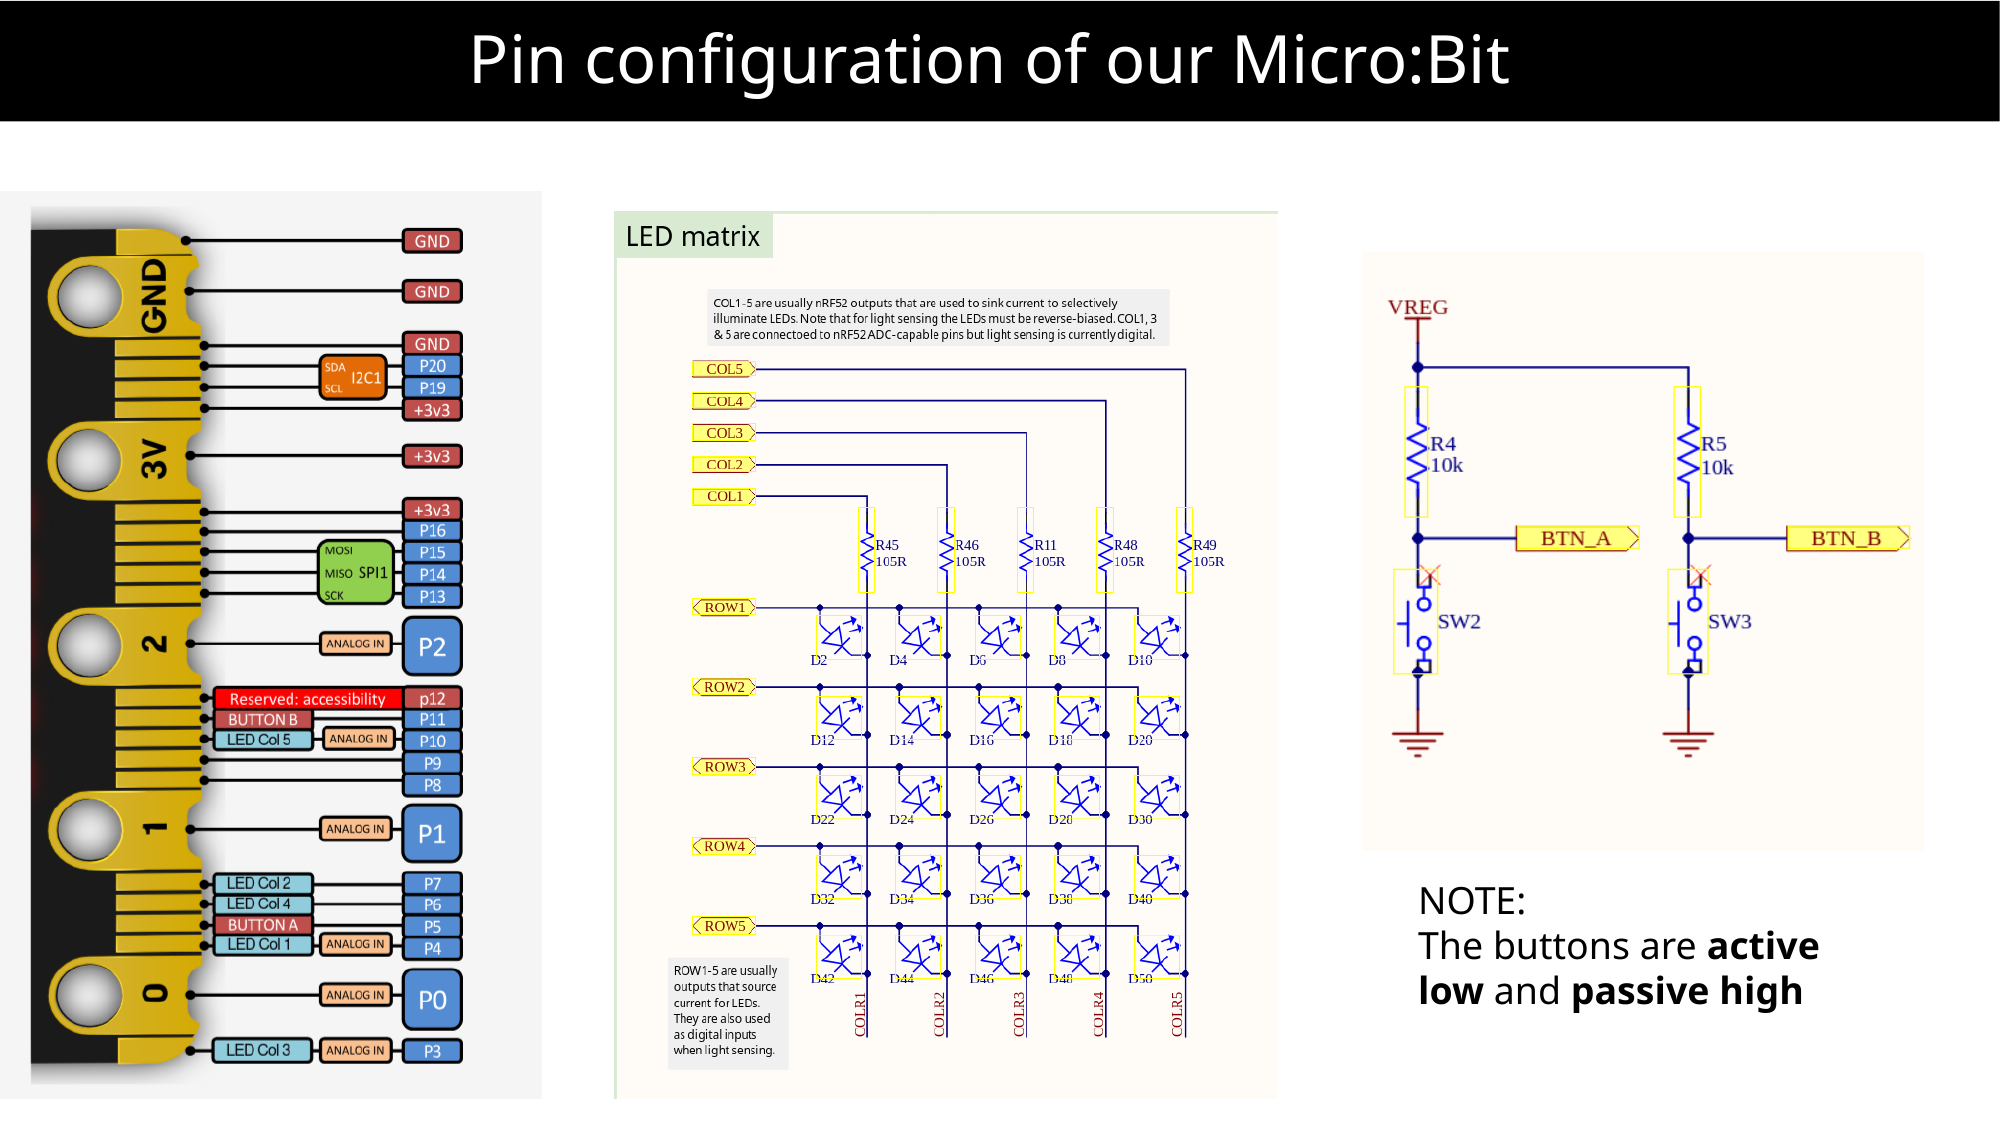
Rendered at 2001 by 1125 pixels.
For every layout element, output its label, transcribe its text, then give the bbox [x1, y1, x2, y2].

text_box [0, 0, 2000, 123]
text_box NOTE: The buttons are active low and passive high [1403, 869, 1882, 1020]
title Pin configuration of our Micro:Bit [70, 1, 1910, 124]
picture [1361, 252, 1925, 851]
picture [613, 211, 1278, 1099]
picture [0, 191, 542, 1099]
